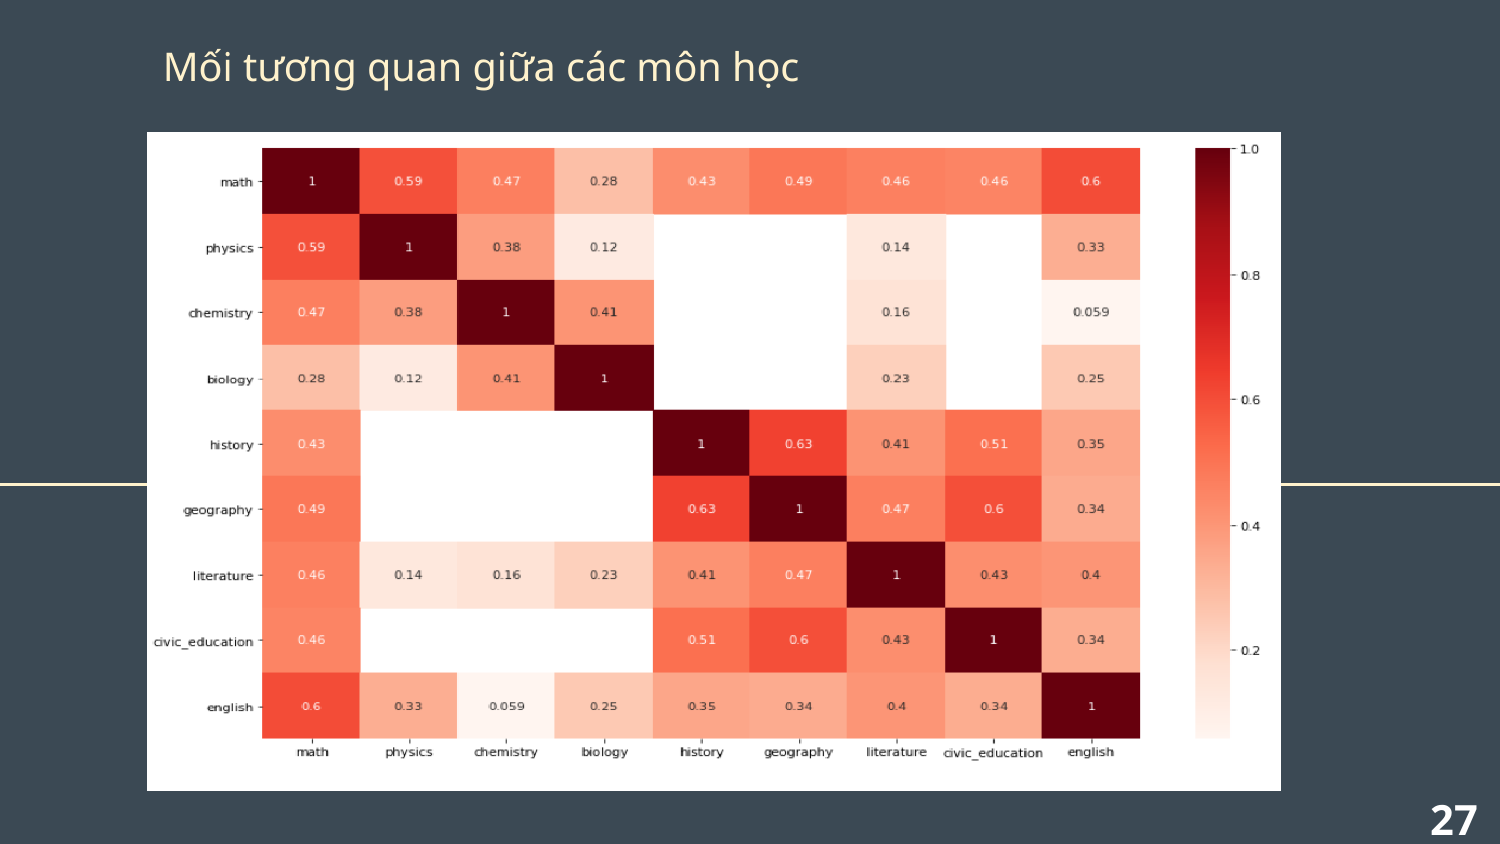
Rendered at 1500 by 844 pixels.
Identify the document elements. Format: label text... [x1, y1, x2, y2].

text_box Mối tương quan giữa các môn học [147, 26, 1038, 105]
picture [147, 131, 1282, 791]
slide_number ‹#› [1403, 779, 1494, 844]
